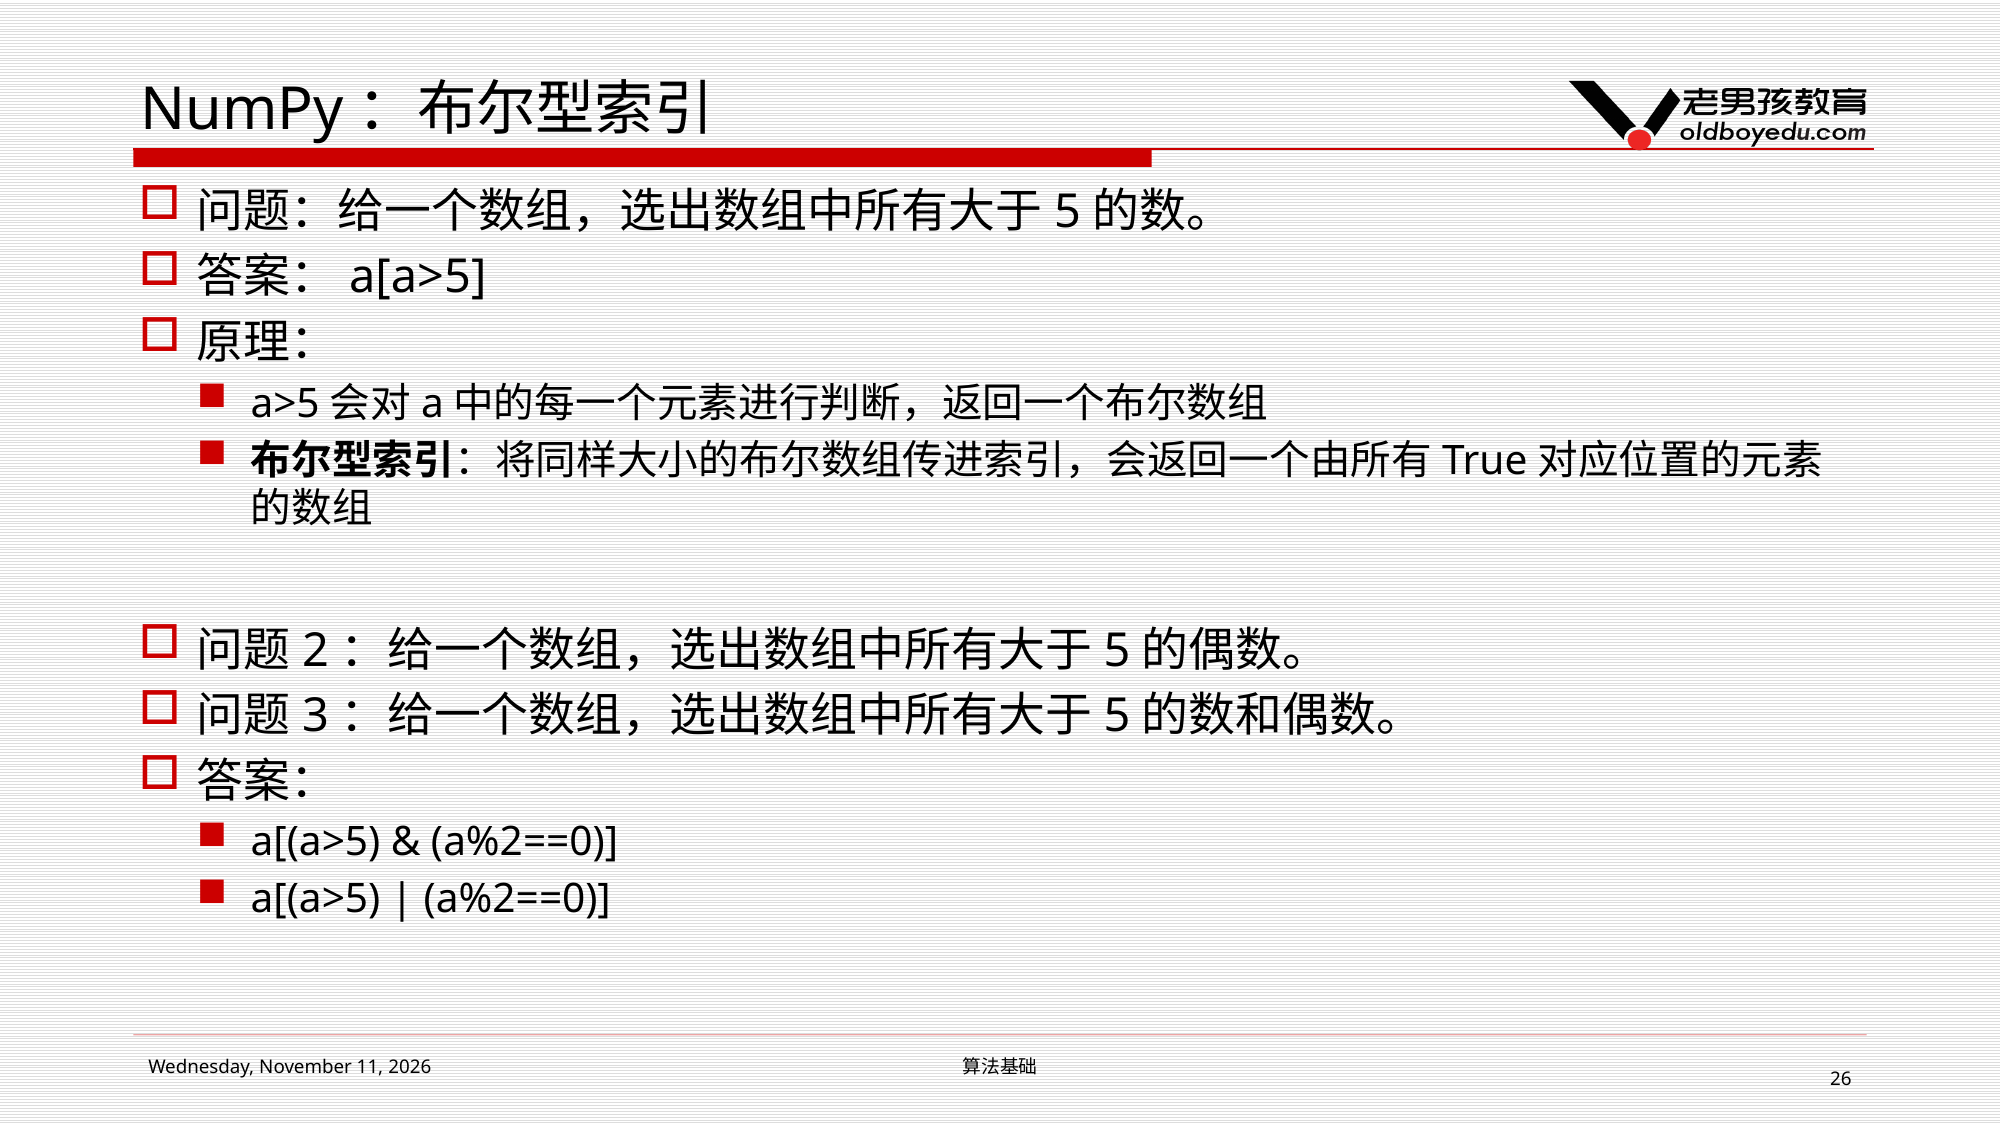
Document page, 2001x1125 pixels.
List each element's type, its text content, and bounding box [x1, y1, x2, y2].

list 问题：给一个数组，选出数组中所有大于5的数。 答案：a[a>5] 原理： a>5会对a中的每一个元素进行判断，返回一个布尔数组 布尔型索引：将同样大小的布尔数组传进索引，会返回一个由所有True对应位置的元素的数组 问题2：给一个数组，选出数组中所有大于5的偶数。 问题3：给一个数组，选出数组中所有大于5的数和偶数。 答案： a[(a>5) & (a%2==0)] a[(a>5) | (a%2==0)] [123, 172, 1874, 988]
title NumPy：布尔型索引 [125, 50, 1876, 149]
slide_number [133, 1046, 567, 1103]
footer 算法基础 [683, 1046, 1317, 1103]
slide_number 26 [1433, 1058, 1867, 1103]
